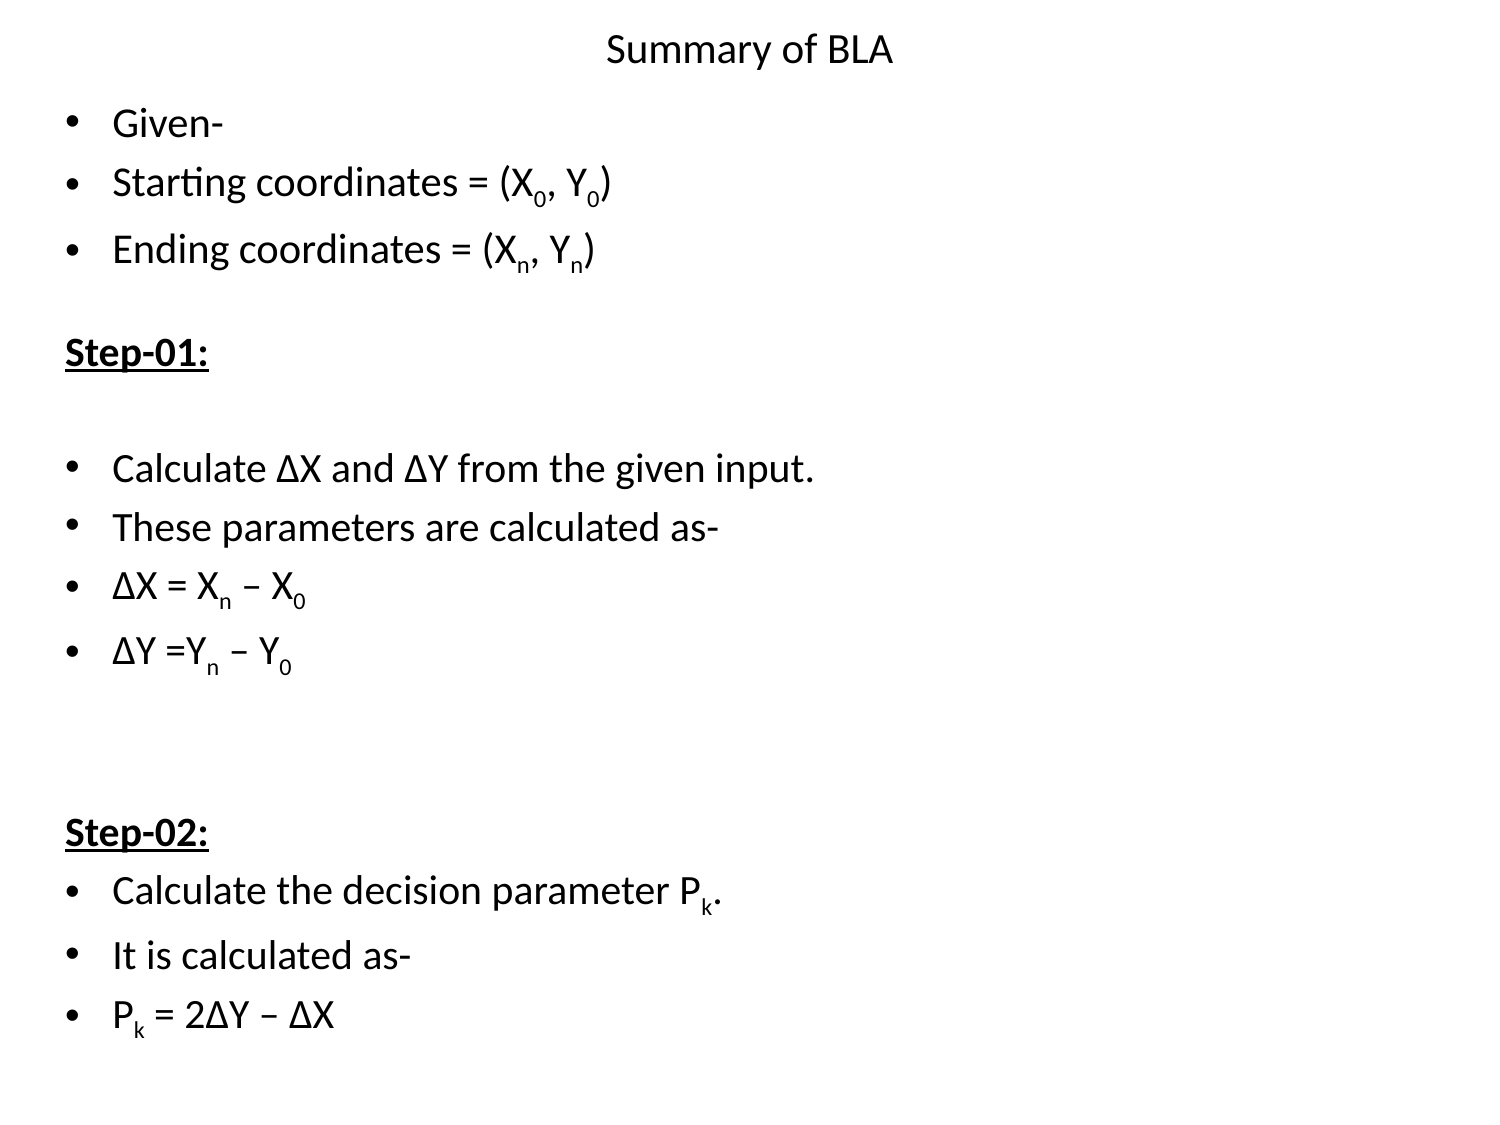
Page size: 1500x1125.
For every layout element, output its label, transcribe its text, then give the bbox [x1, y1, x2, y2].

list Given- Starting coordinates = (X0, Y0) Ending coordinates = (Xn, Yn) Step-01: Calculate ΔX and ΔY from the given input. These parameters are calculated as- ΔX = Xn – X0 ΔY =Yn – Y0 Step-02: Calculate the decision parameter Pk. It is calculated as- Pk = 2ΔY – ΔX [50, 87, 1450, 1063]
title Summary of BLA [75, 12, 1425, 80]
